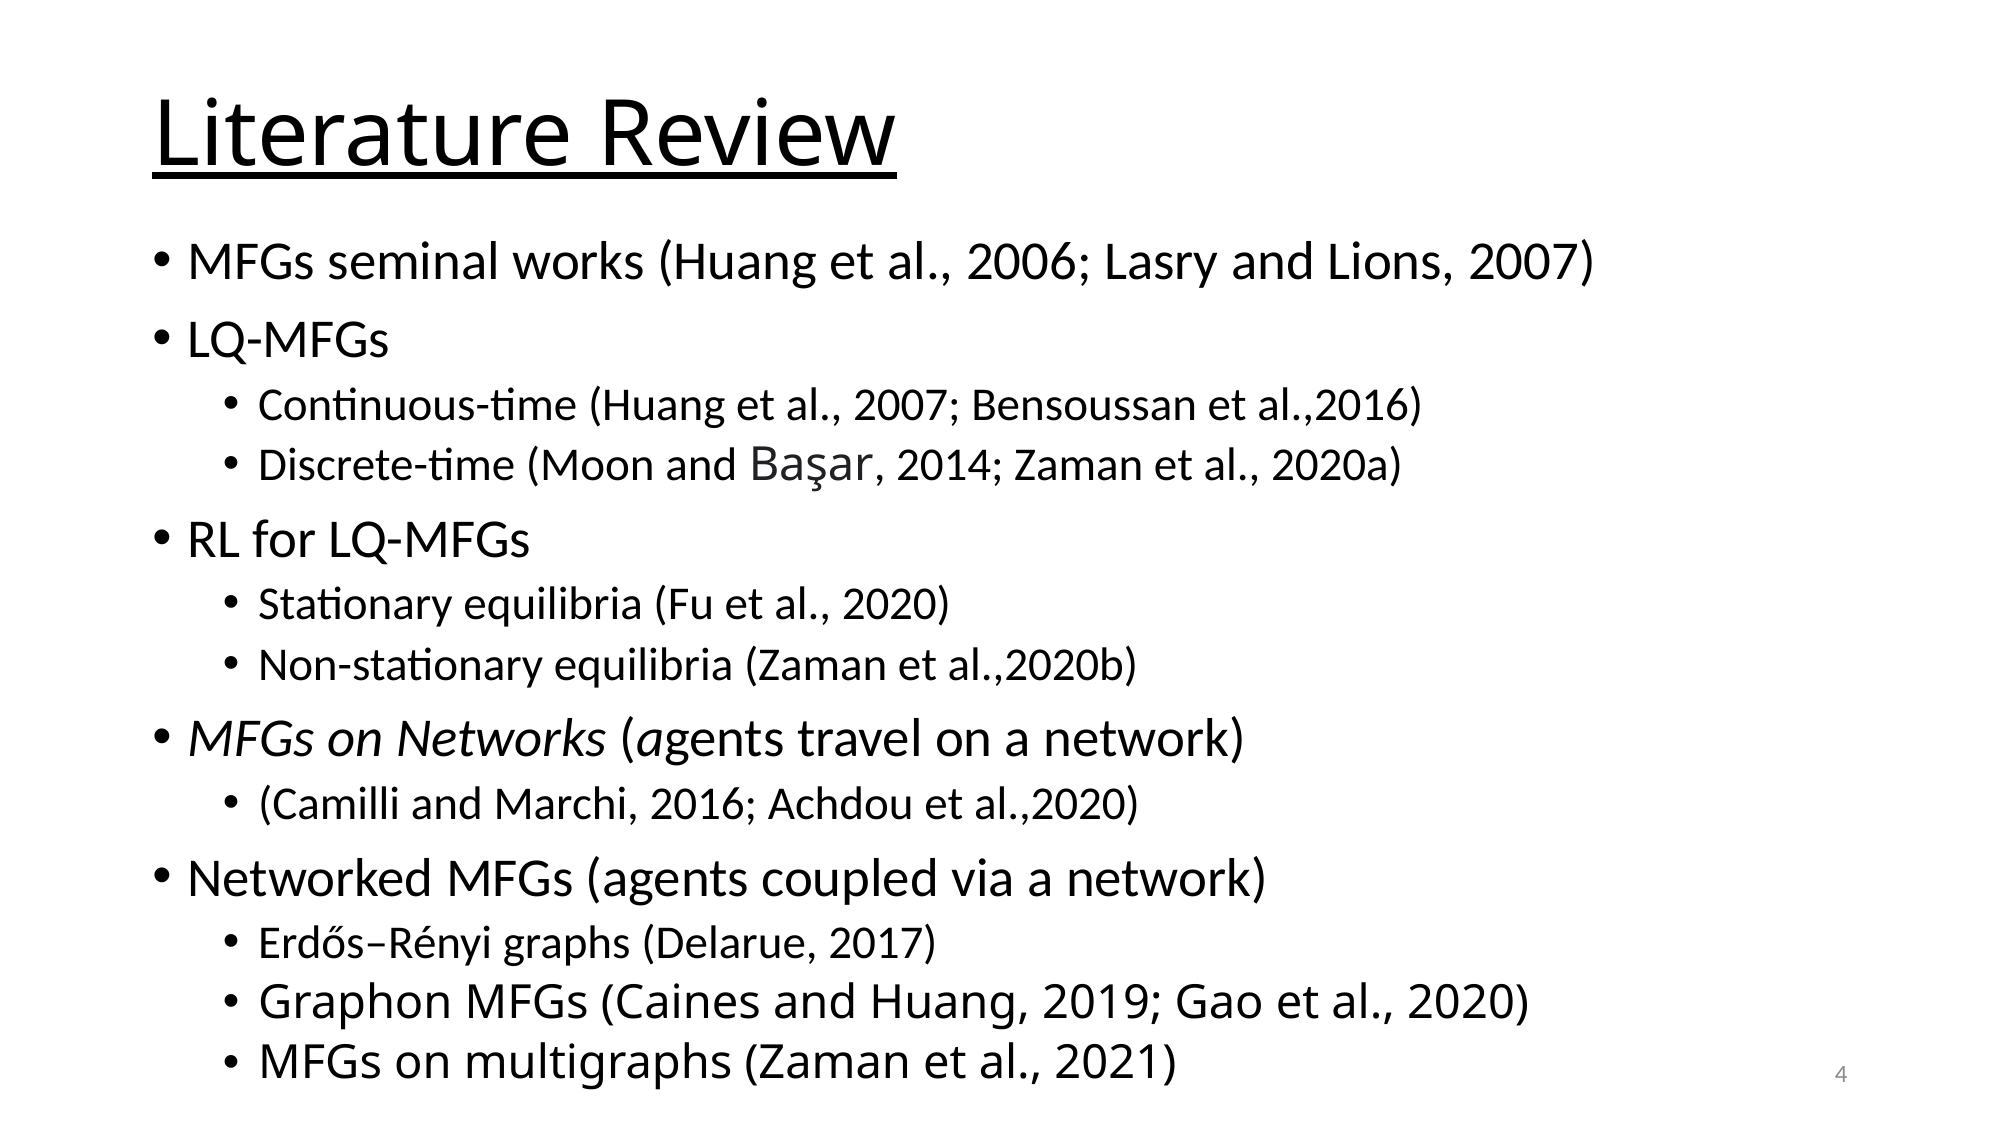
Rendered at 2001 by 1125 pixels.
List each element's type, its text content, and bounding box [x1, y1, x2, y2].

title Literature Review [137, 26, 1863, 224]
list MFGs seminal works (Huang et al., 2006; Lasry and Lions, 2007) LQ-MFGs Continuous-time (Huang et al., 2007; Bensoussan et al.,2016) Discrete-time (Moon and Başar, 2014; Zaman et al., 2020a) RL for LQ-MFGs Stationary equilibria (Fu et al., 2020) Non-stationary equilibria (Zaman et al.,2020b) MFGs on Networks (agents travel on a network) (Camilli and Marchi, 2016; Achdou et al.,2020) Networked MFGs (agents coupled via a network) Erdős–Rényi graphs (Delarue, 2017) Graphon MFGs (Caines and Huang, 2019; Gao et al., 2020) MFGs on multigraphs (Zaman et al., 2021) [137, 224, 1863, 1099]
slide_number 4 [1412, 1042, 1863, 1103]
